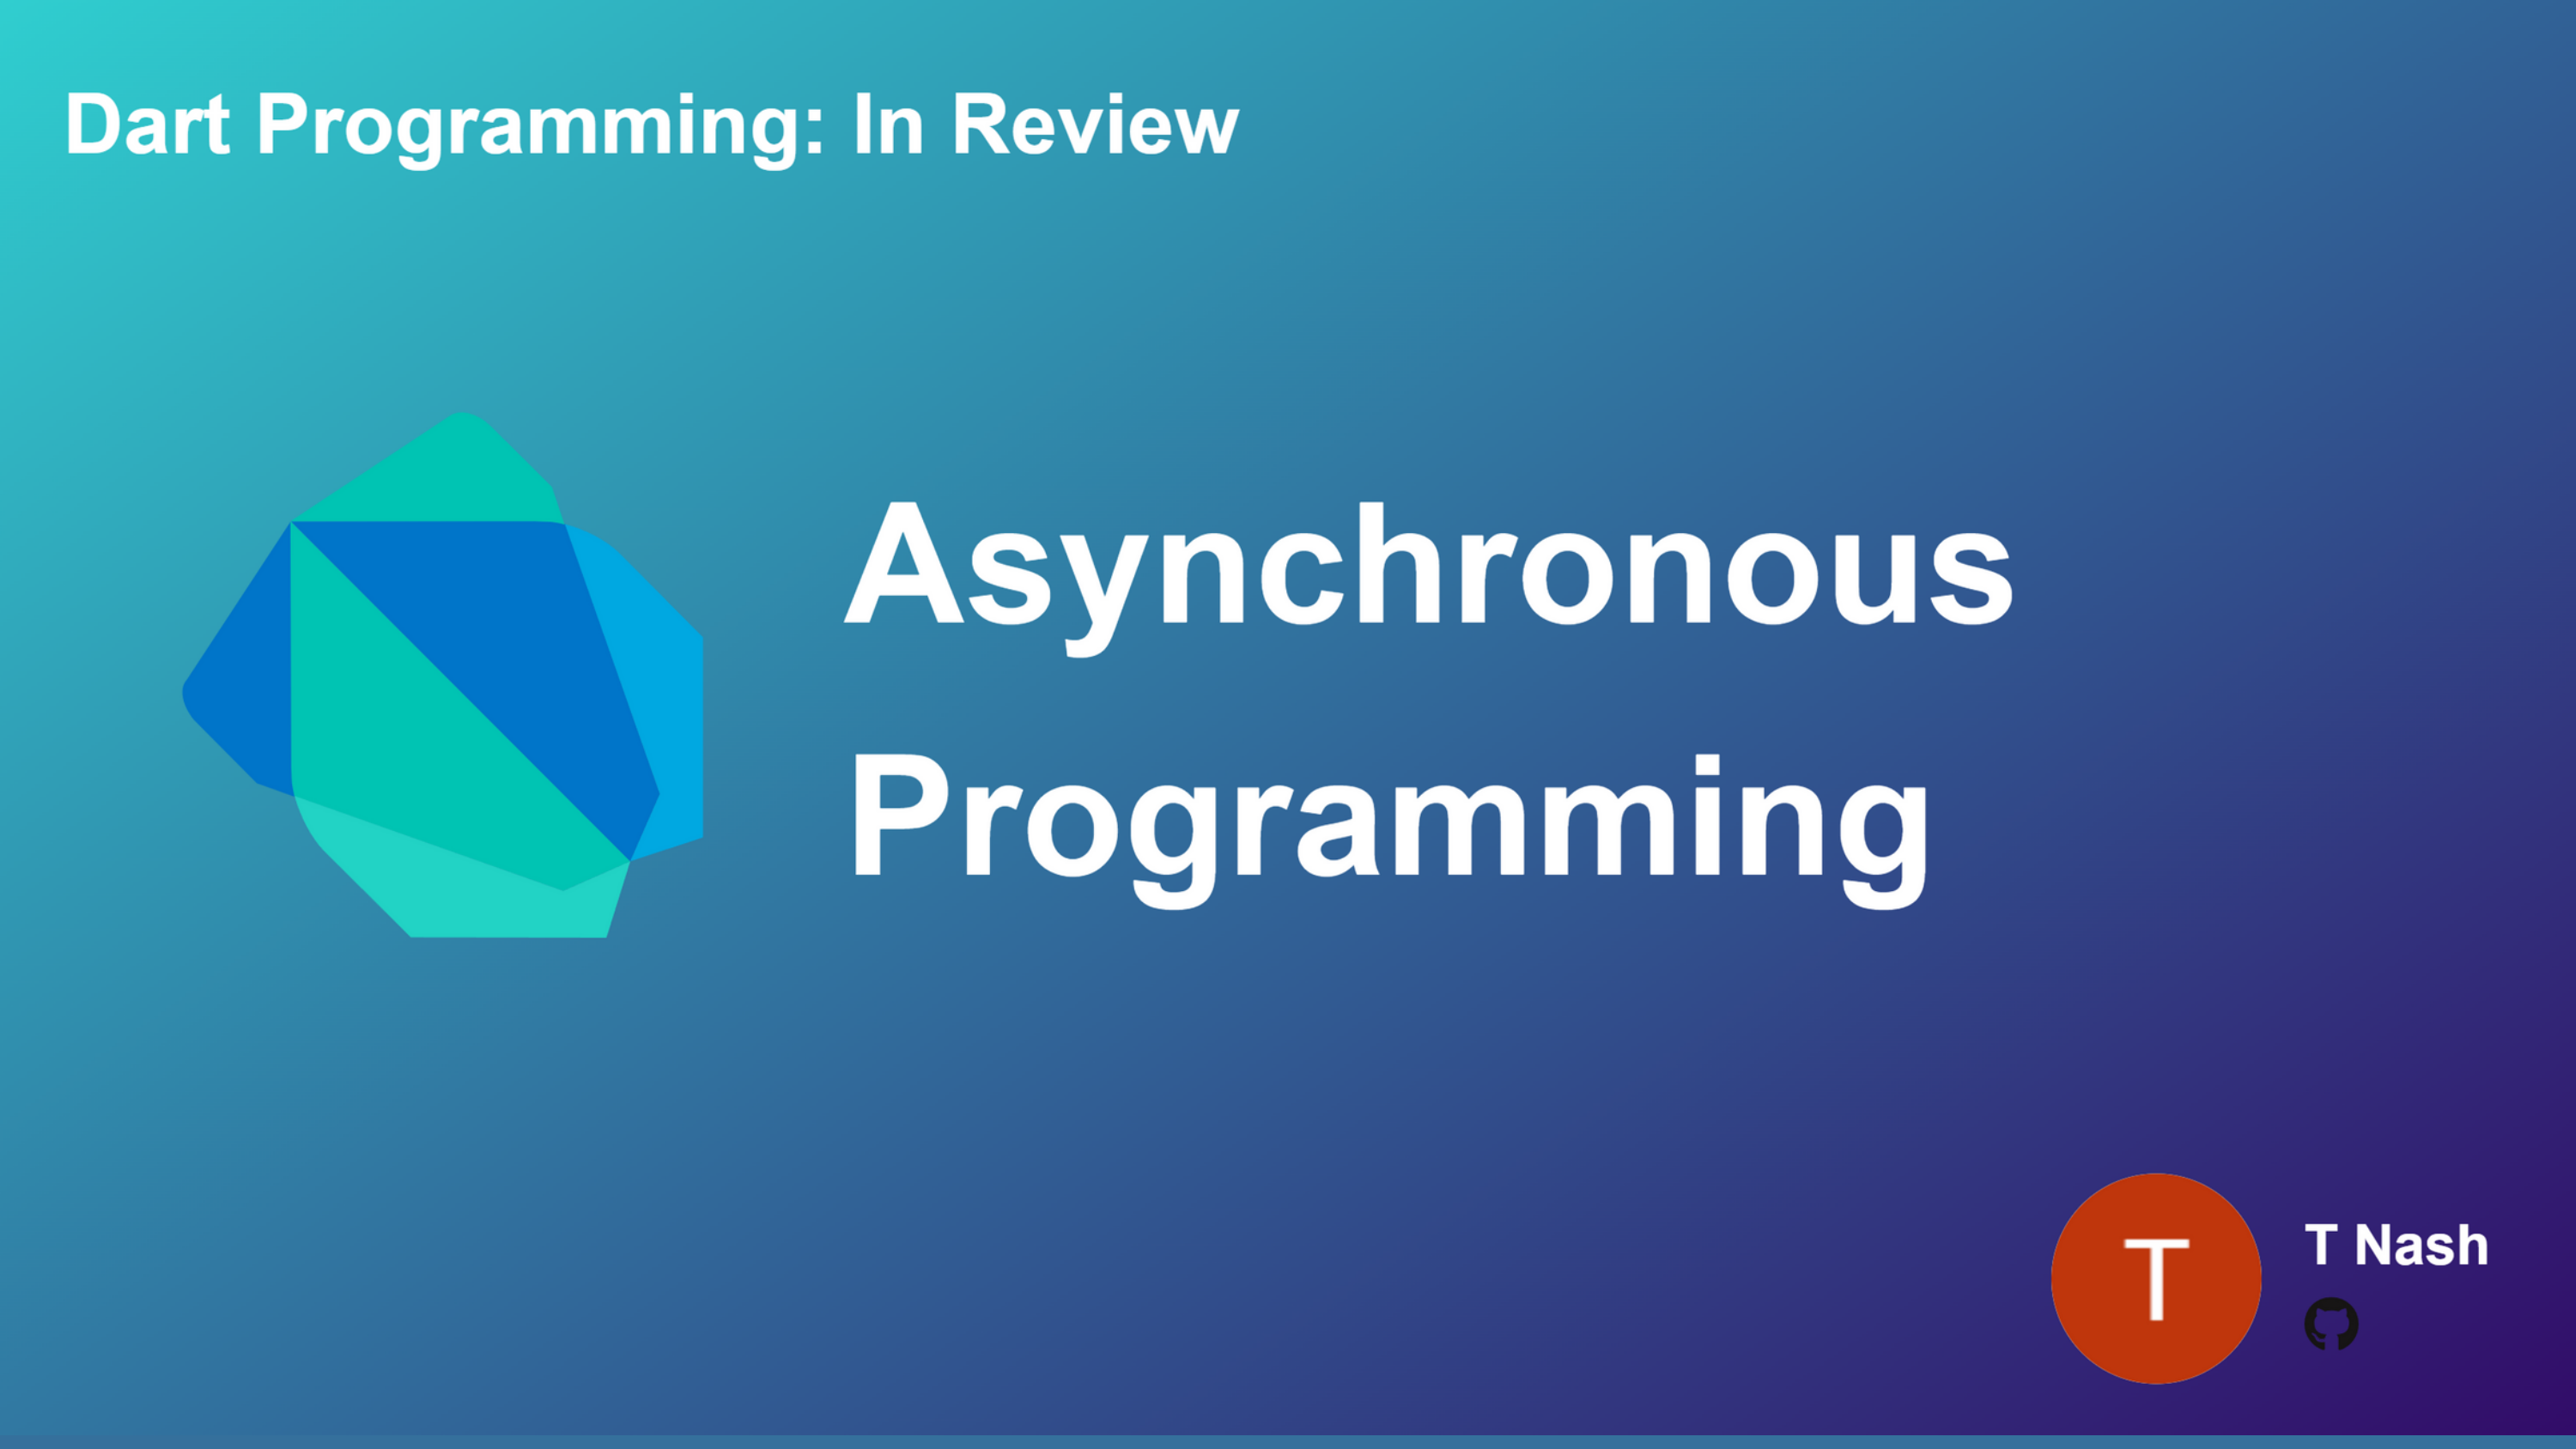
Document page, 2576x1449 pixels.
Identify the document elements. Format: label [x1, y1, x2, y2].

text_box [0, 0, 2576, 1435]
